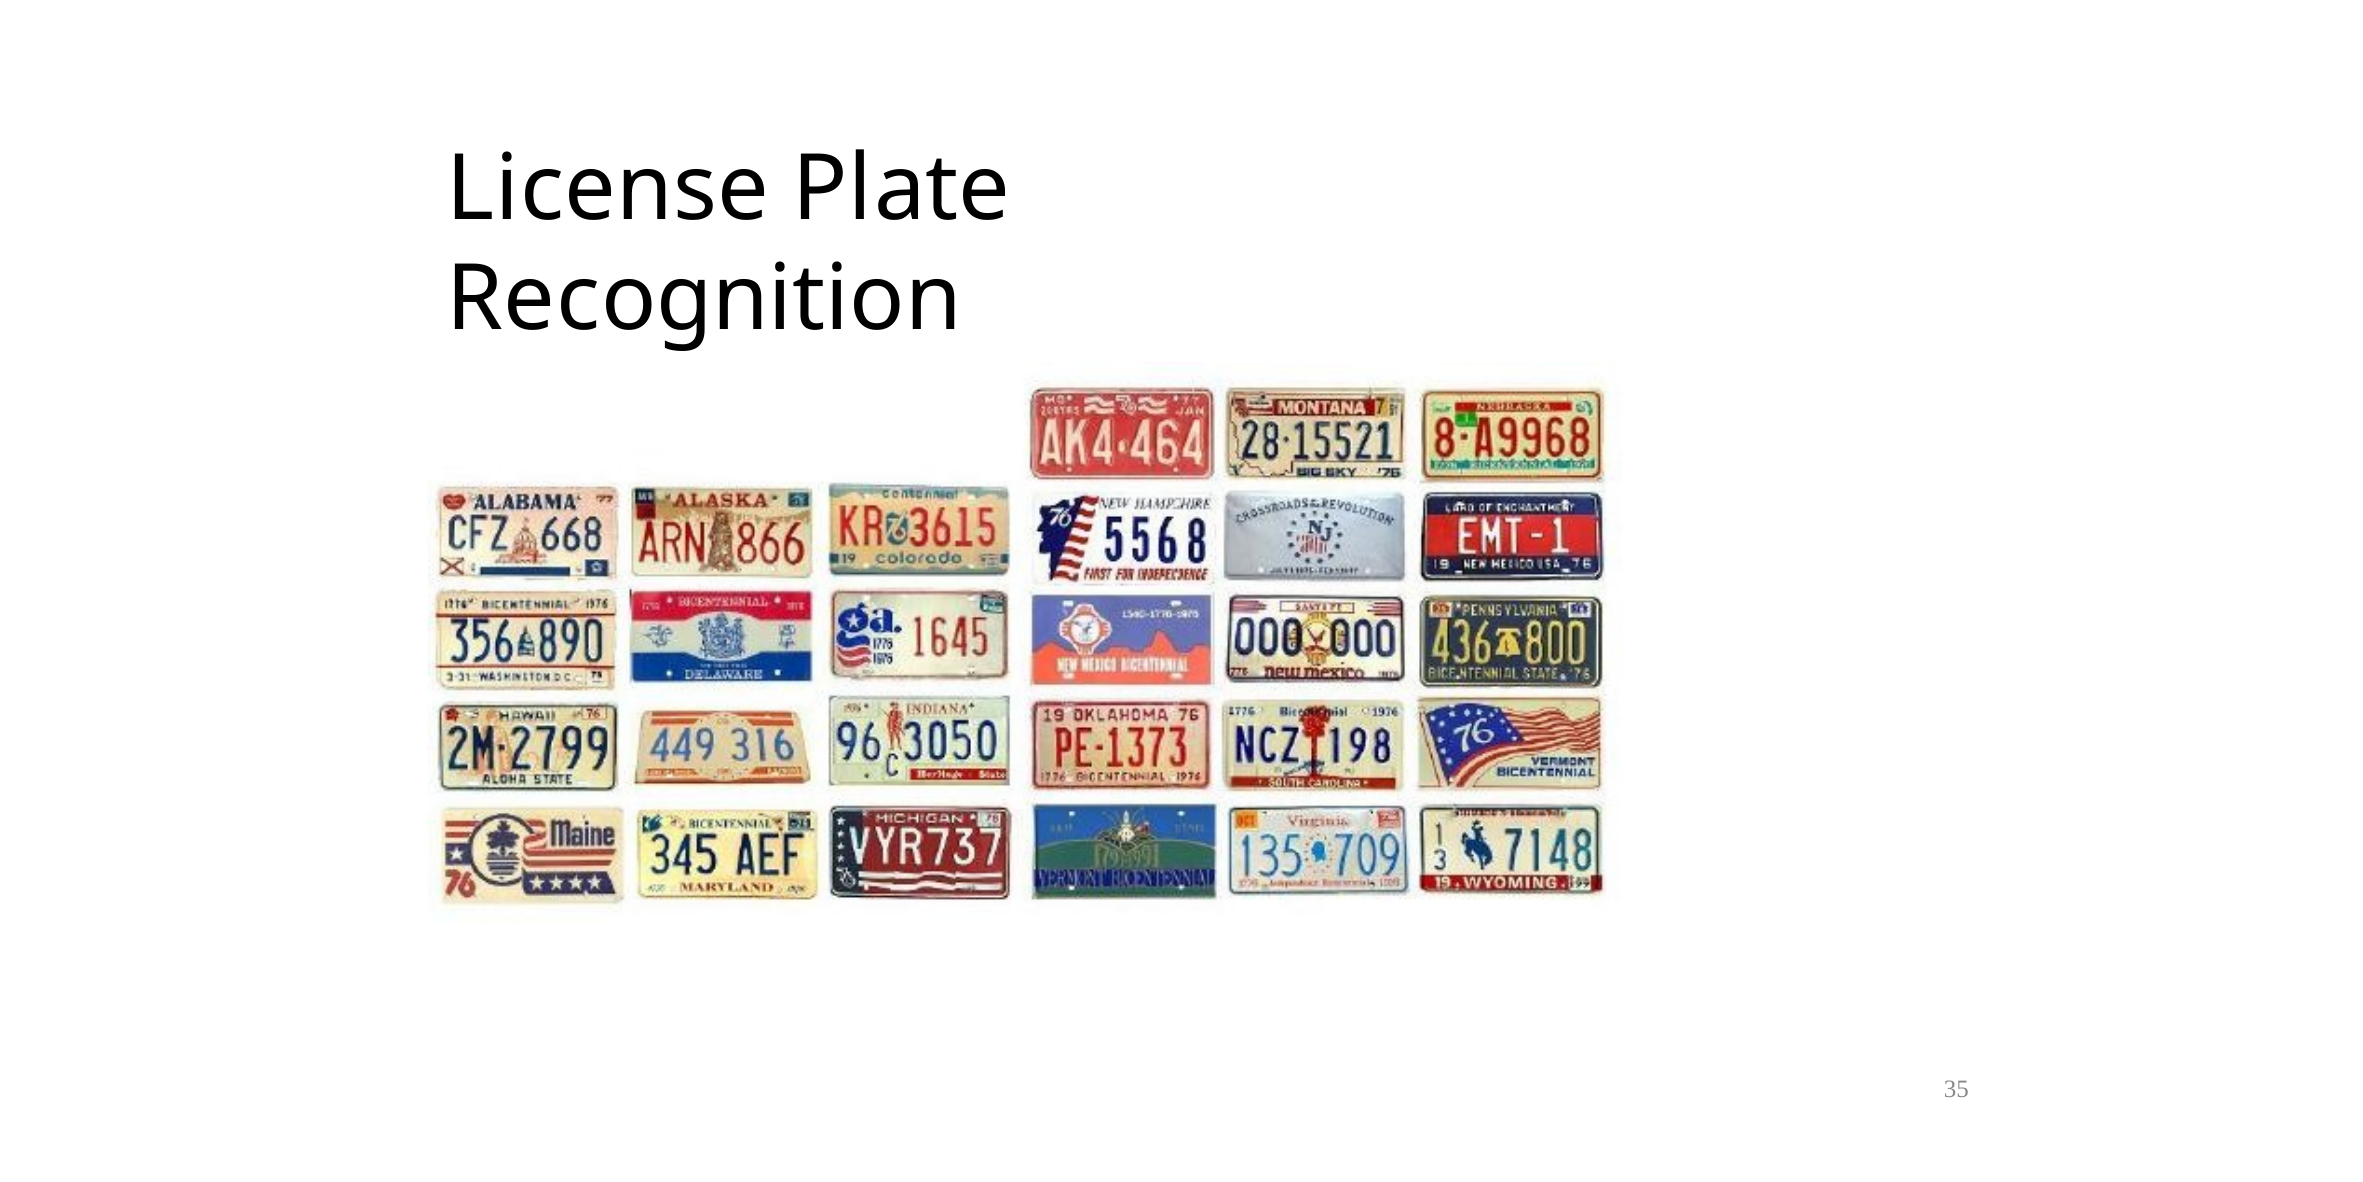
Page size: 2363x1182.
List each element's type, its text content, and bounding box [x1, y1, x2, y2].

text_box 35 [1941, 1070, 1972, 1103]
picture [427, 362, 1623, 924]
title License Plate Recognition [444, 125, 1370, 348]
